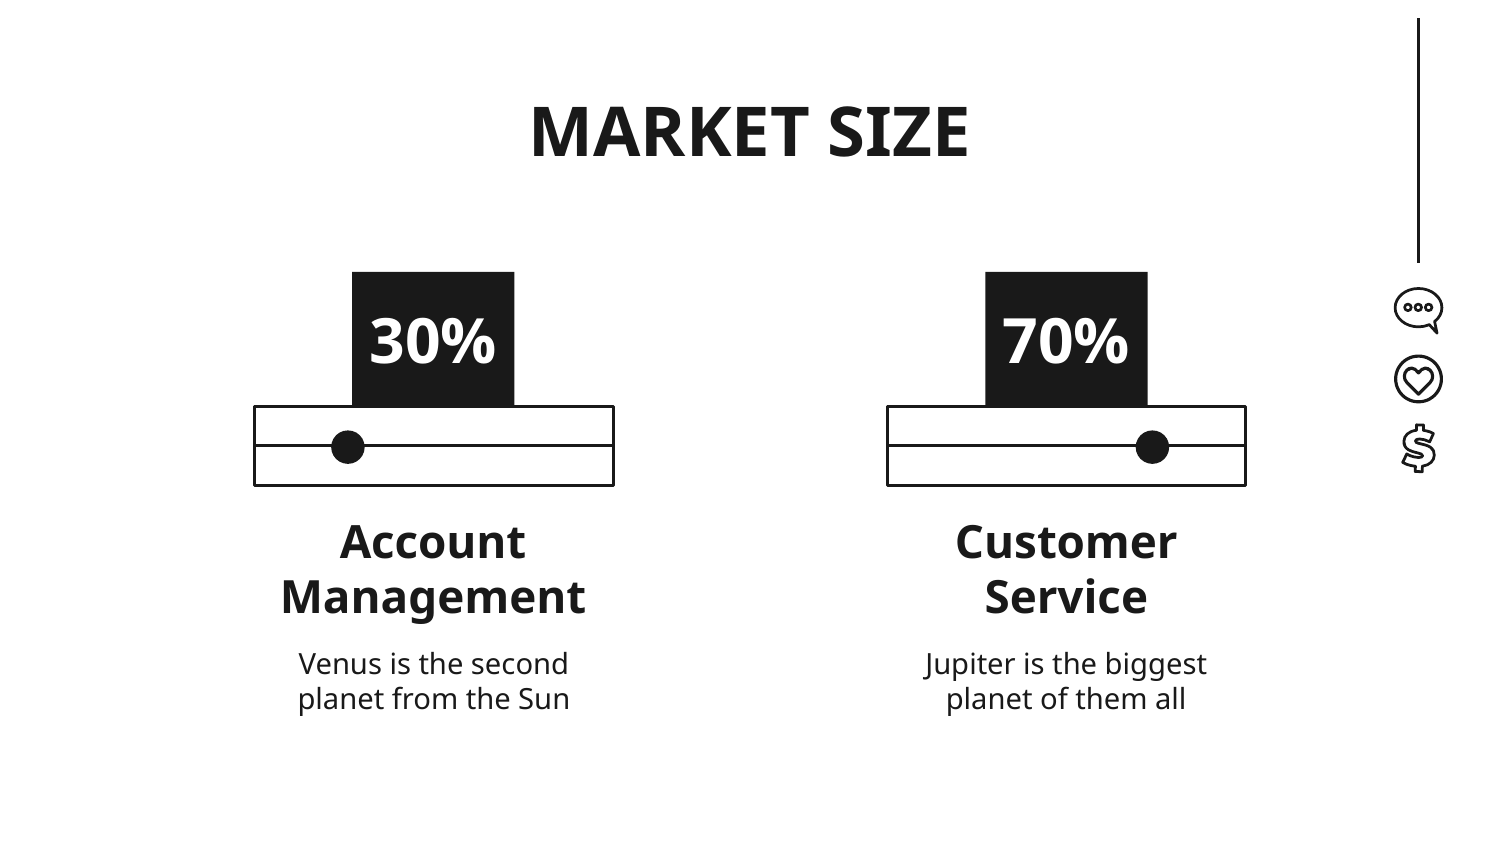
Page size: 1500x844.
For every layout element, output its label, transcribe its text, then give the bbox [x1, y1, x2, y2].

text_box [887, 452, 1246, 486]
text_box [1135, 430, 1169, 445]
subtitle Jupiter is the biggest planet of them all [871, 638, 1262, 735]
title 30% [352, 271, 515, 406]
title MARKET SIZE [118, 72, 1382, 167]
text_box [333, 455, 363, 464]
title 70% [985, 271, 1148, 406]
text_box [254, 406, 614, 445]
subtitle Account Management [238, 509, 628, 638]
text_box [887, 406, 1246, 444]
text_box [1137, 455, 1168, 464]
subtitle Customer Service [871, 509, 1262, 638]
text_box [331, 430, 365, 445]
subtitle Venus is the second planet from the Sun [239, 630, 629, 735]
text_box [254, 451, 614, 486]
